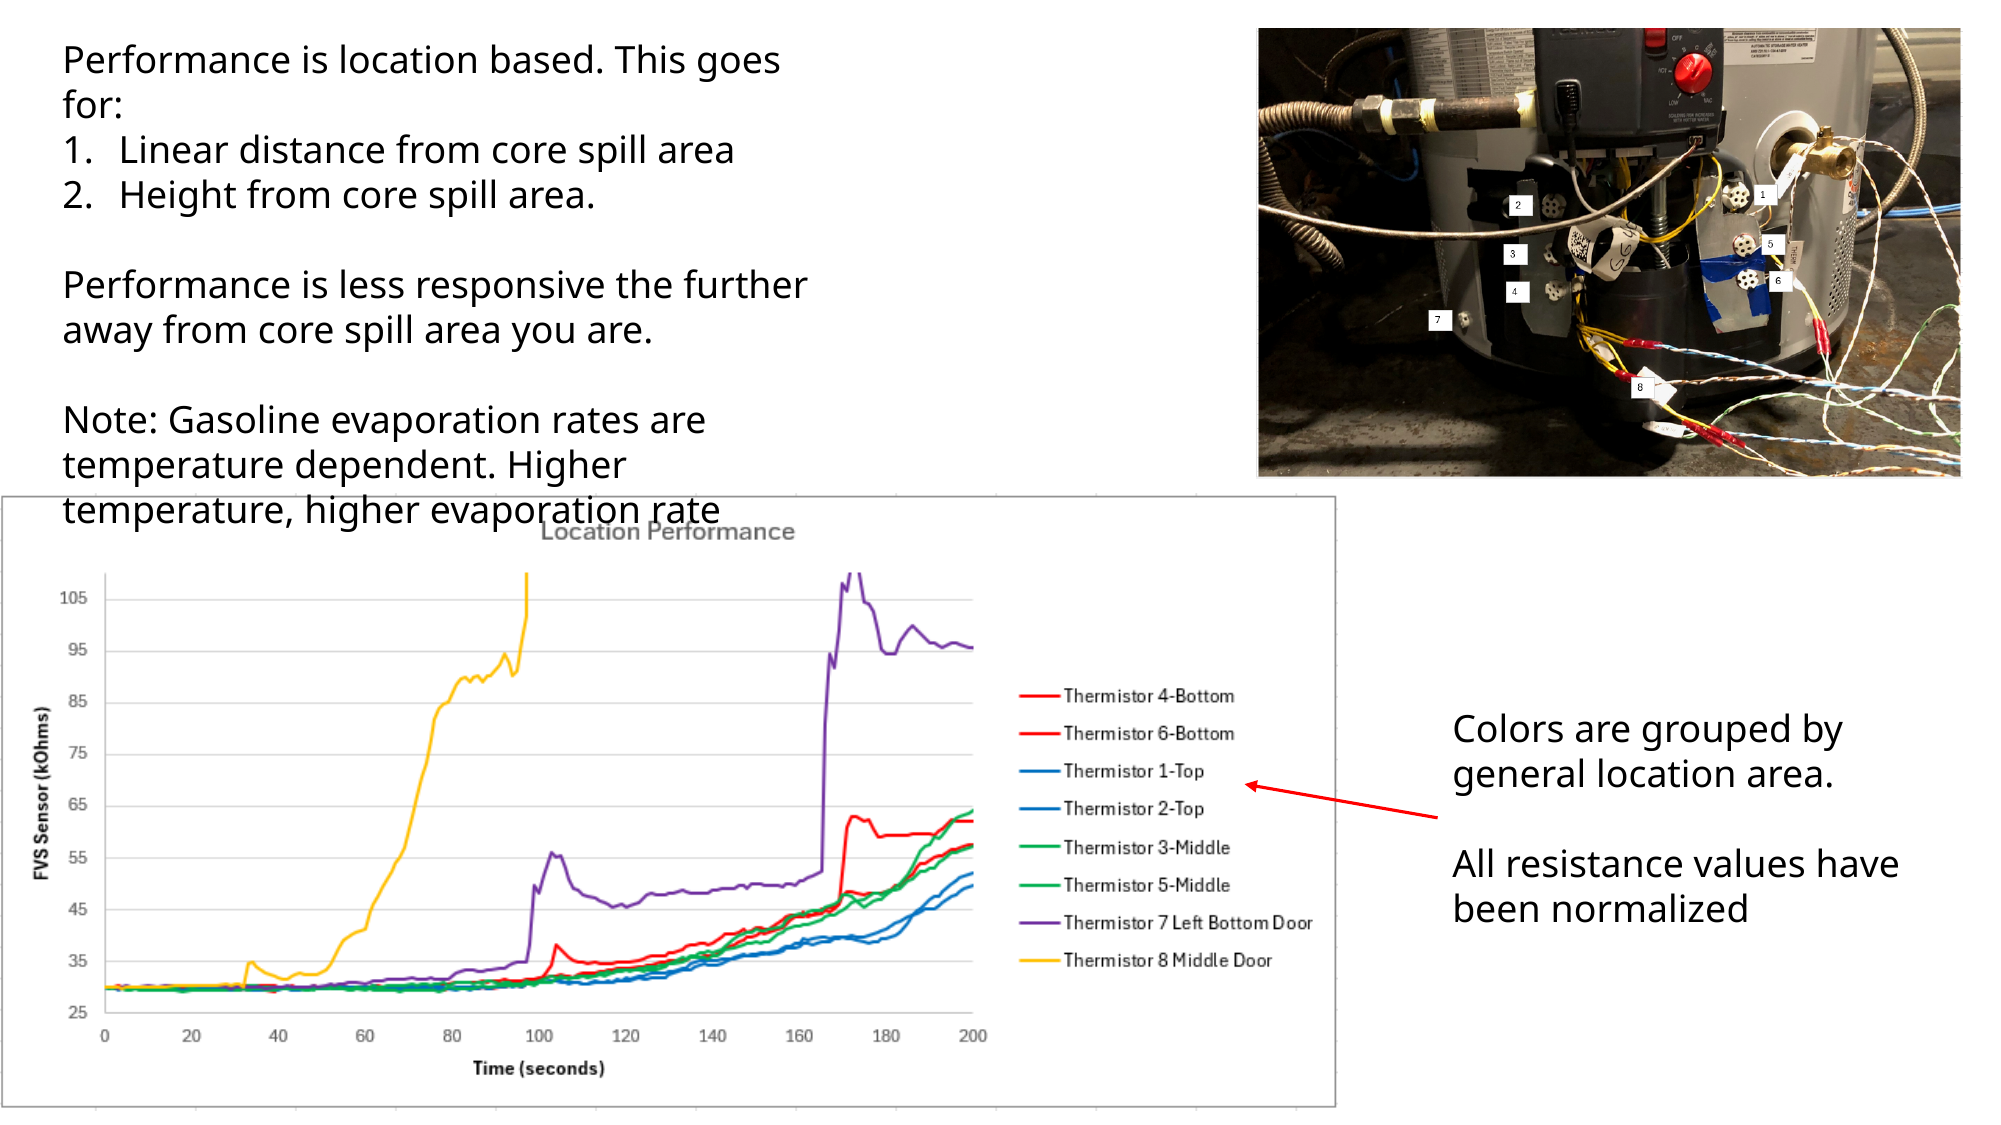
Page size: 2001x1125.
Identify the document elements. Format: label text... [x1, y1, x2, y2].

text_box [1243, 783, 1439, 820]
picture [1255, 28, 1964, 480]
text_box Performance is location based. This goes for: Linear distance from core spill area Height from core spill area. Performance is less responsive the further away from core spill area you are. Note: Gasoline evaporation rates are temperature dependent. Higher temperature, higher evaporation rate [47, 28, 851, 493]
text_box Colors are grouped by general location area. All resistance values have been normalized [1437, 697, 1937, 938]
picture [0, 493, 1338, 1112]
